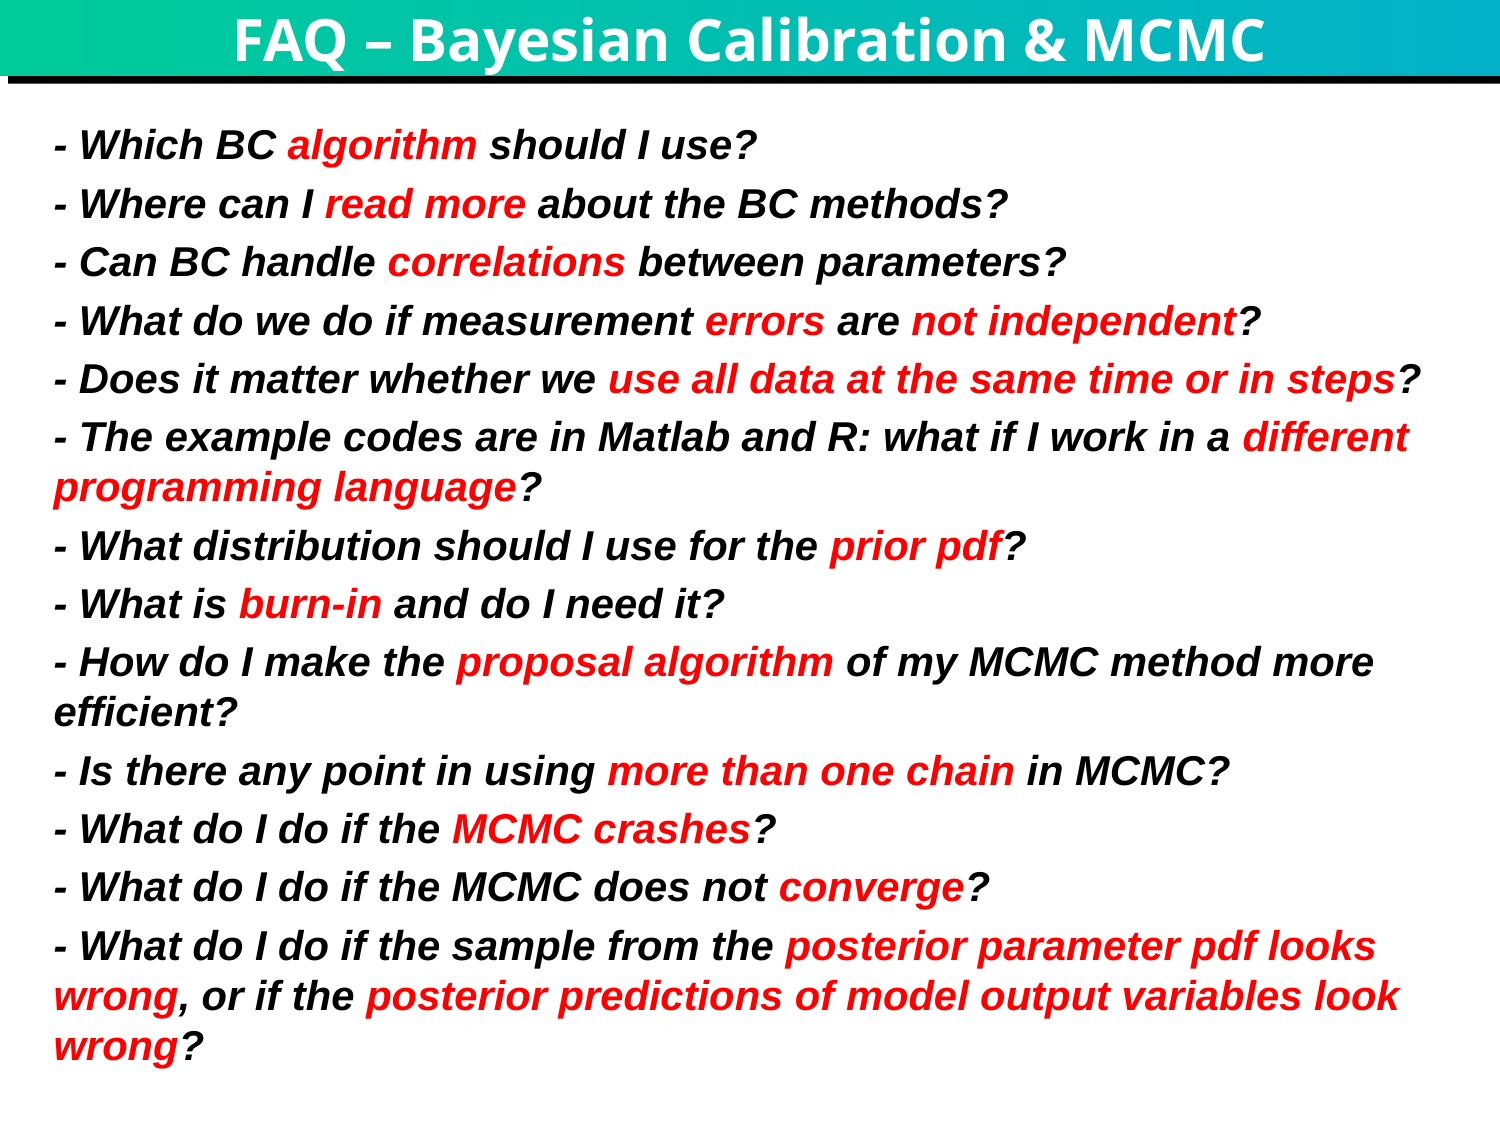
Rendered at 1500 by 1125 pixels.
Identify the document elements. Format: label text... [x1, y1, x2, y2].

text_box - Which BC algorithm should I use? - Where can I read more about the BC methods? - Can BC handle correlations between parameters? - What do we do if measurement errors are not independent? - Does it matter whether we use all data at the same time or in steps? - The example codes are in Matlab and R: what if I work in a different programming language? - What distribution should I use for the prior pdf? - What is burn-in and do I need it? - How do I make the proposal algorithm of my MCMC method more efficient? - Is there any point in using more than one chain in MCMC? - What do I do if the MCMC crashes? - What do I do if the MCMC does not converge? - What do I do if the sample from the posterior parameter pdf looks wrong, or if the posterior predictions of model output variables look wrong? [38, 110, 1476, 1076]
text_box FAQ – Bayesian Calibration & MCMC [0, 0, 1500, 76]
